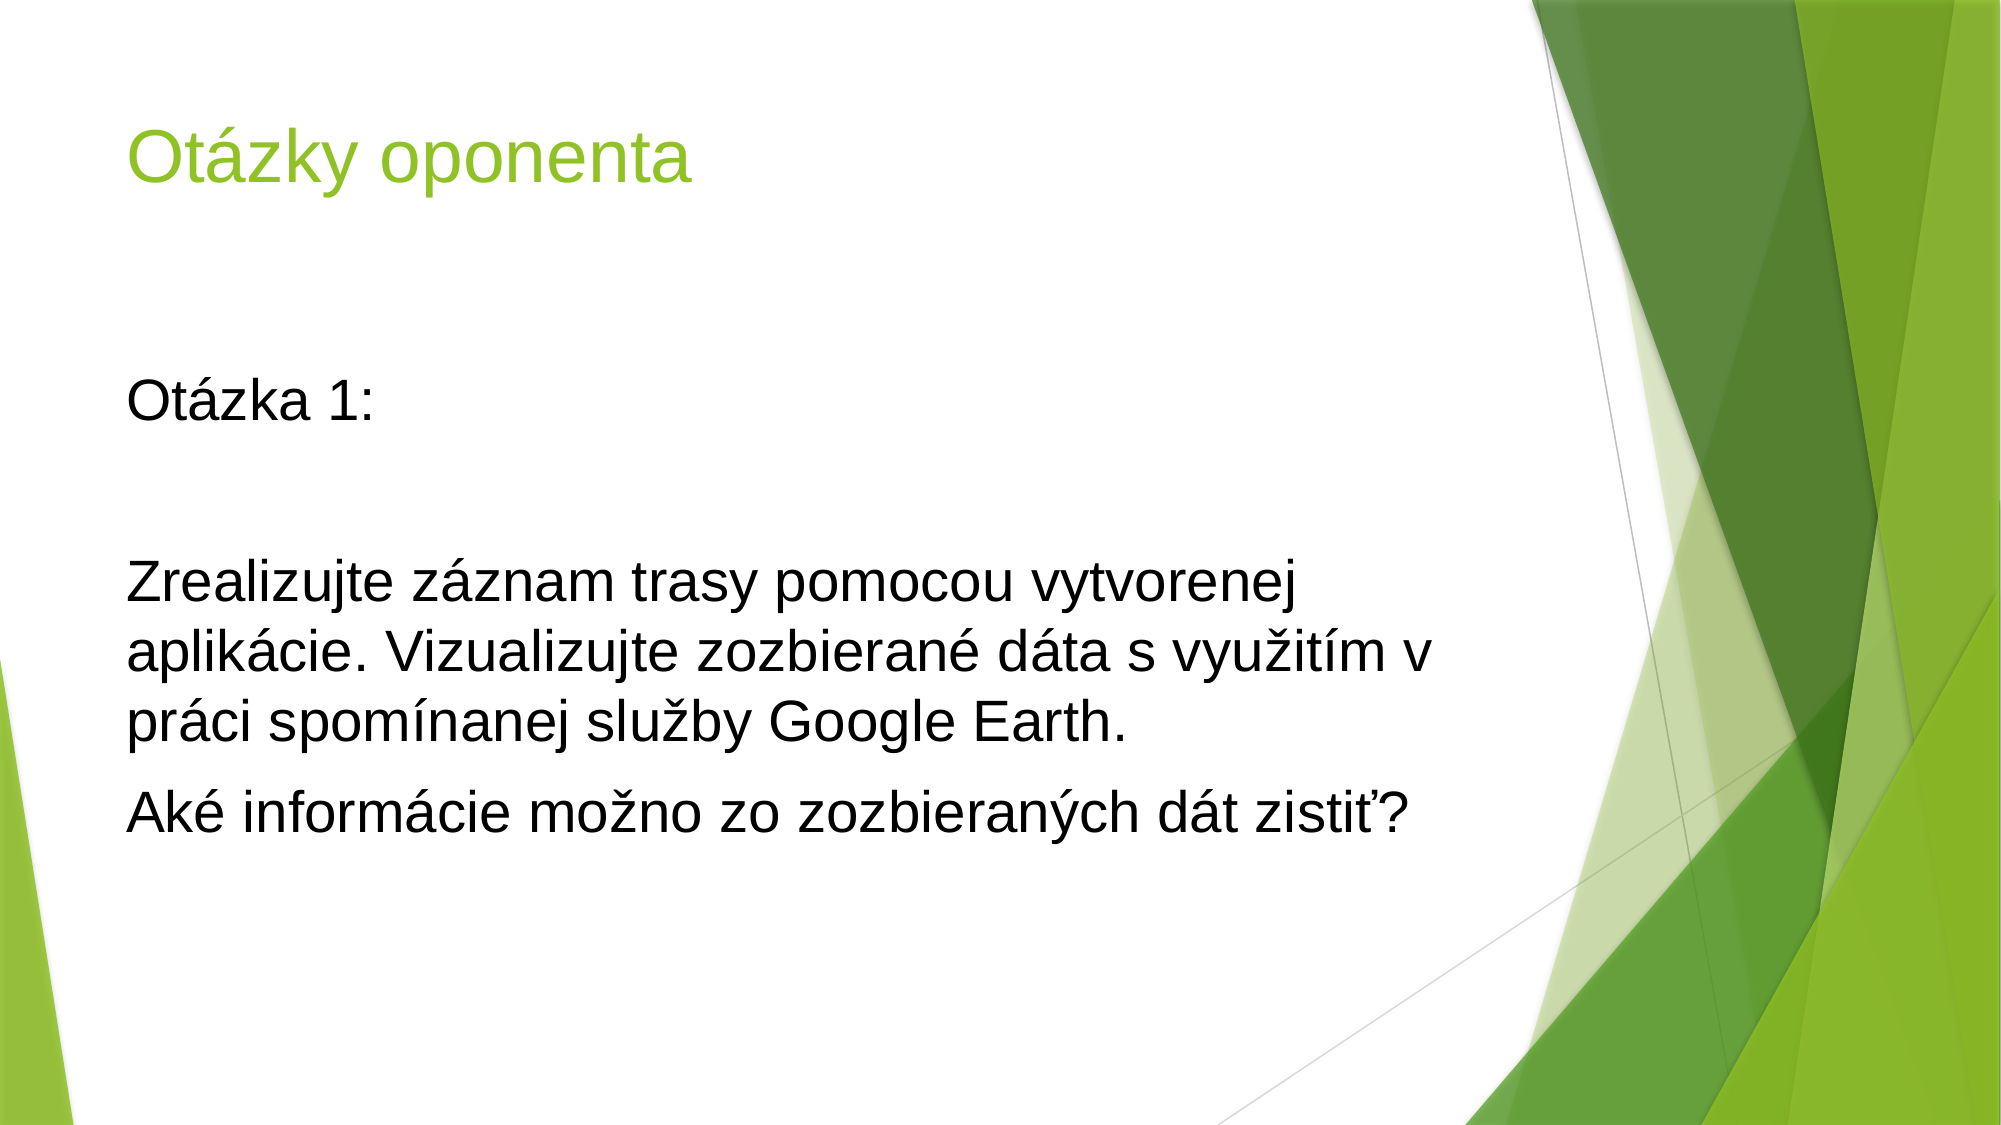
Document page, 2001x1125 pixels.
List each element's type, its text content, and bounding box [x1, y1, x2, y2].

title Otázky oponenta [111, 99, 1522, 317]
list Otázka 1: Zrealizujte záznam trasy pomocou vytvorenej aplikácie. Vizualizujte zozbierané dáta s využitím v práci spomínanej služby Google Earth. Aké informácie možno zo zozbieraných dát zistiť? [111, 354, 1522, 992]
